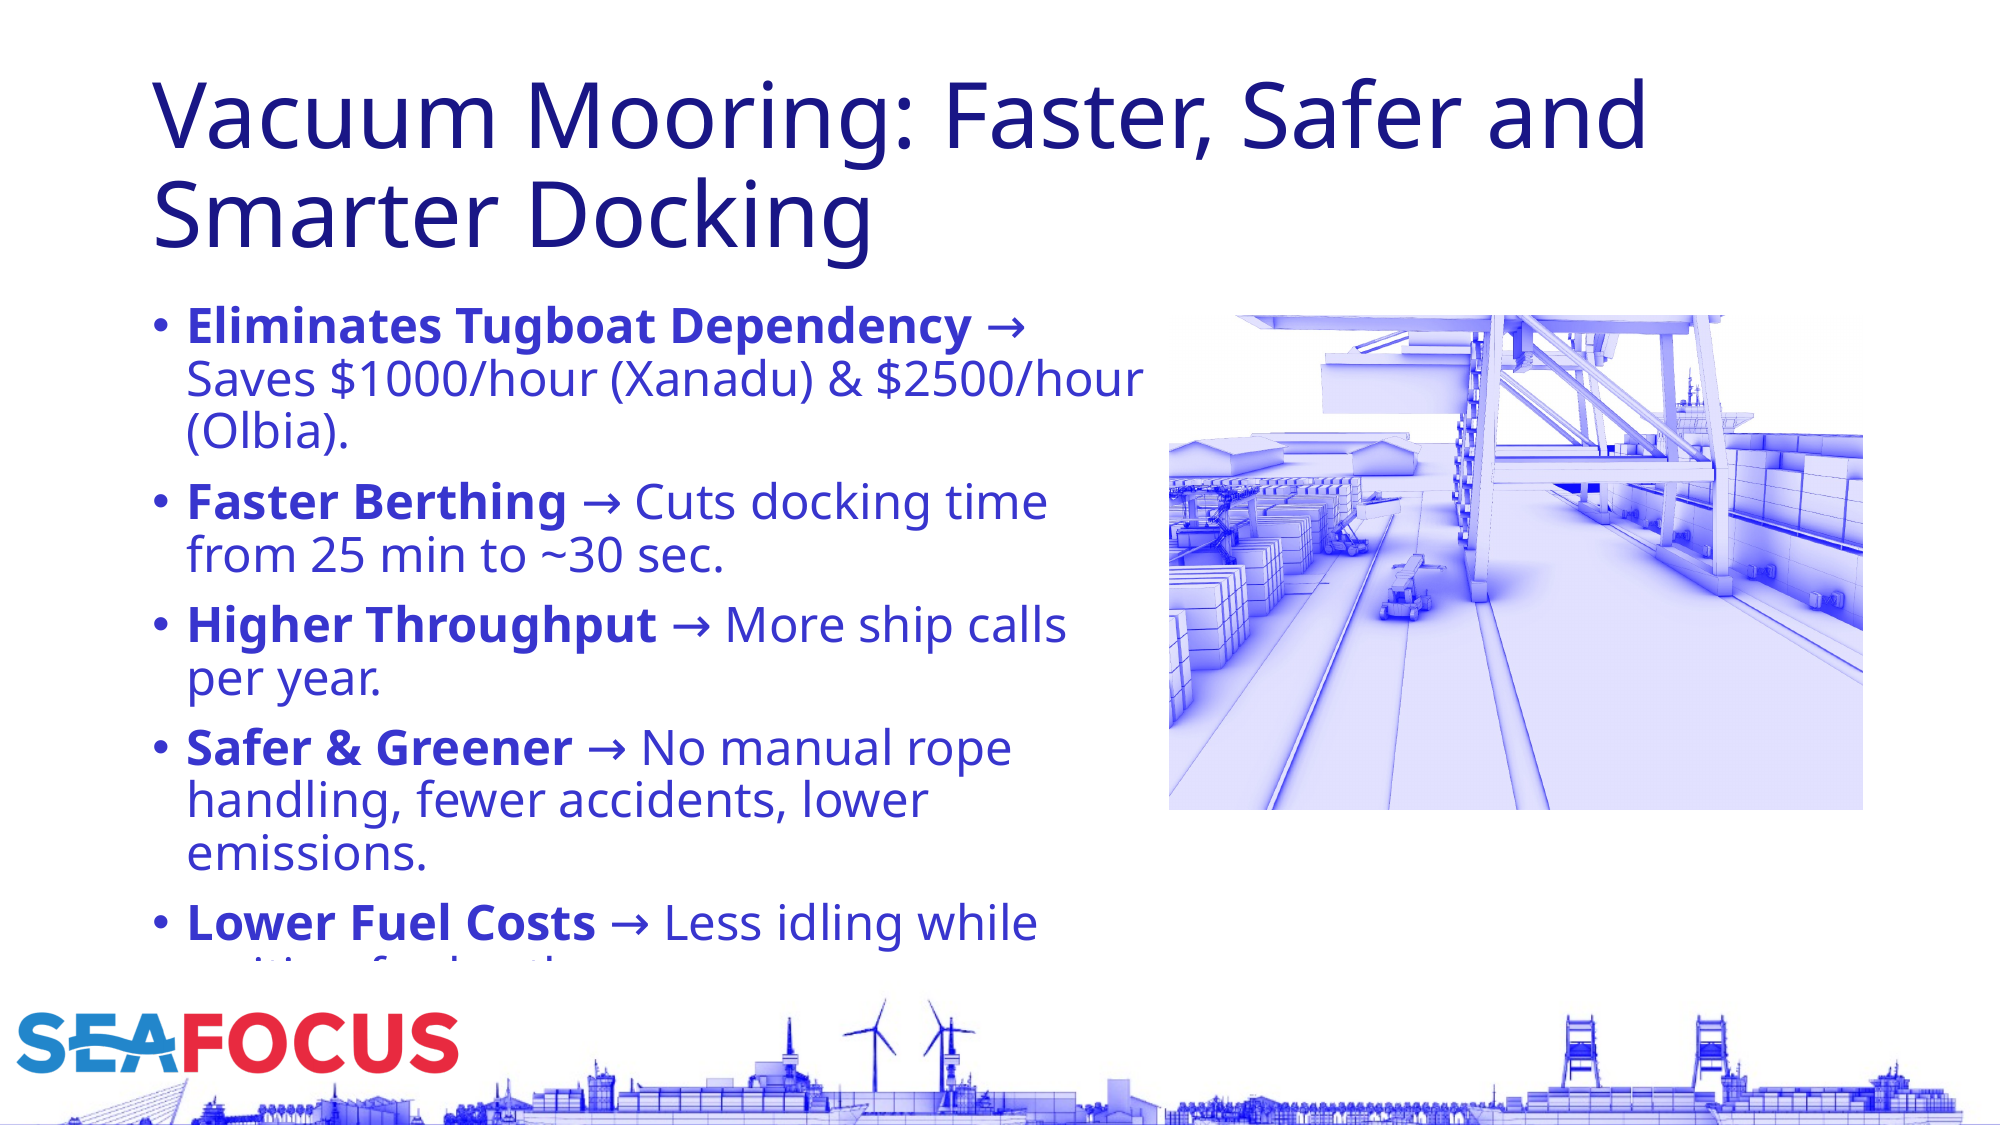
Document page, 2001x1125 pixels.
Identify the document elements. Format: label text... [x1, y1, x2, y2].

picture [1169, 315, 1864, 810]
picture [0, 957, 2000, 1125]
title Vacuum Mooring: Faster, Safer and Smarter Docking [137, 59, 1863, 278]
list Eliminates Tugboat Dependency → Saves $1000/hour (Xanadu) & $2500/hour (Olbia). Faster Berthing → Cuts docking time from 25 min to ~30 sec. Higher Throughput → More ship calls per year. Safer & Greener → No manual rope handling, fewer accidents, lower emissions. Lower Fuel Costs → Less idling while waiting for berth. [137, 293, 1168, 961]
